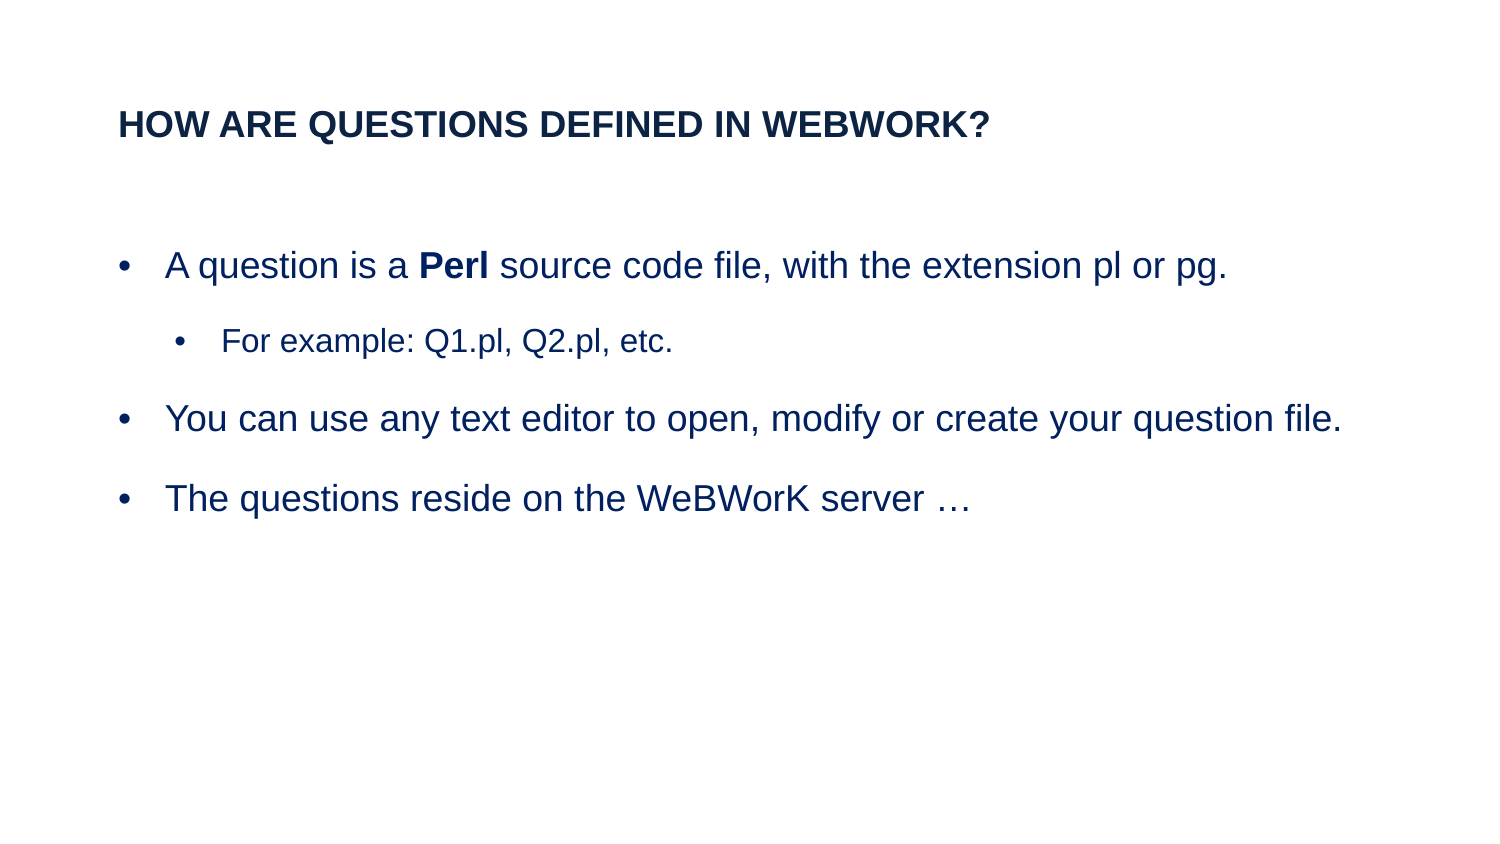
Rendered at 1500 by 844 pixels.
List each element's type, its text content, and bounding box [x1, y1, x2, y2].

title HOW ARE QUESTIONS DEFINED IN WEBWORK? [103, 44, 1397, 208]
list A question is a Perl source code file, with the extension pl or pg. For example: Q1.pl, Q2.pl, etc. You can use any text editor to open, modify or create your question file. The questions reside on the WeBWorK server … [103, 224, 1397, 760]
